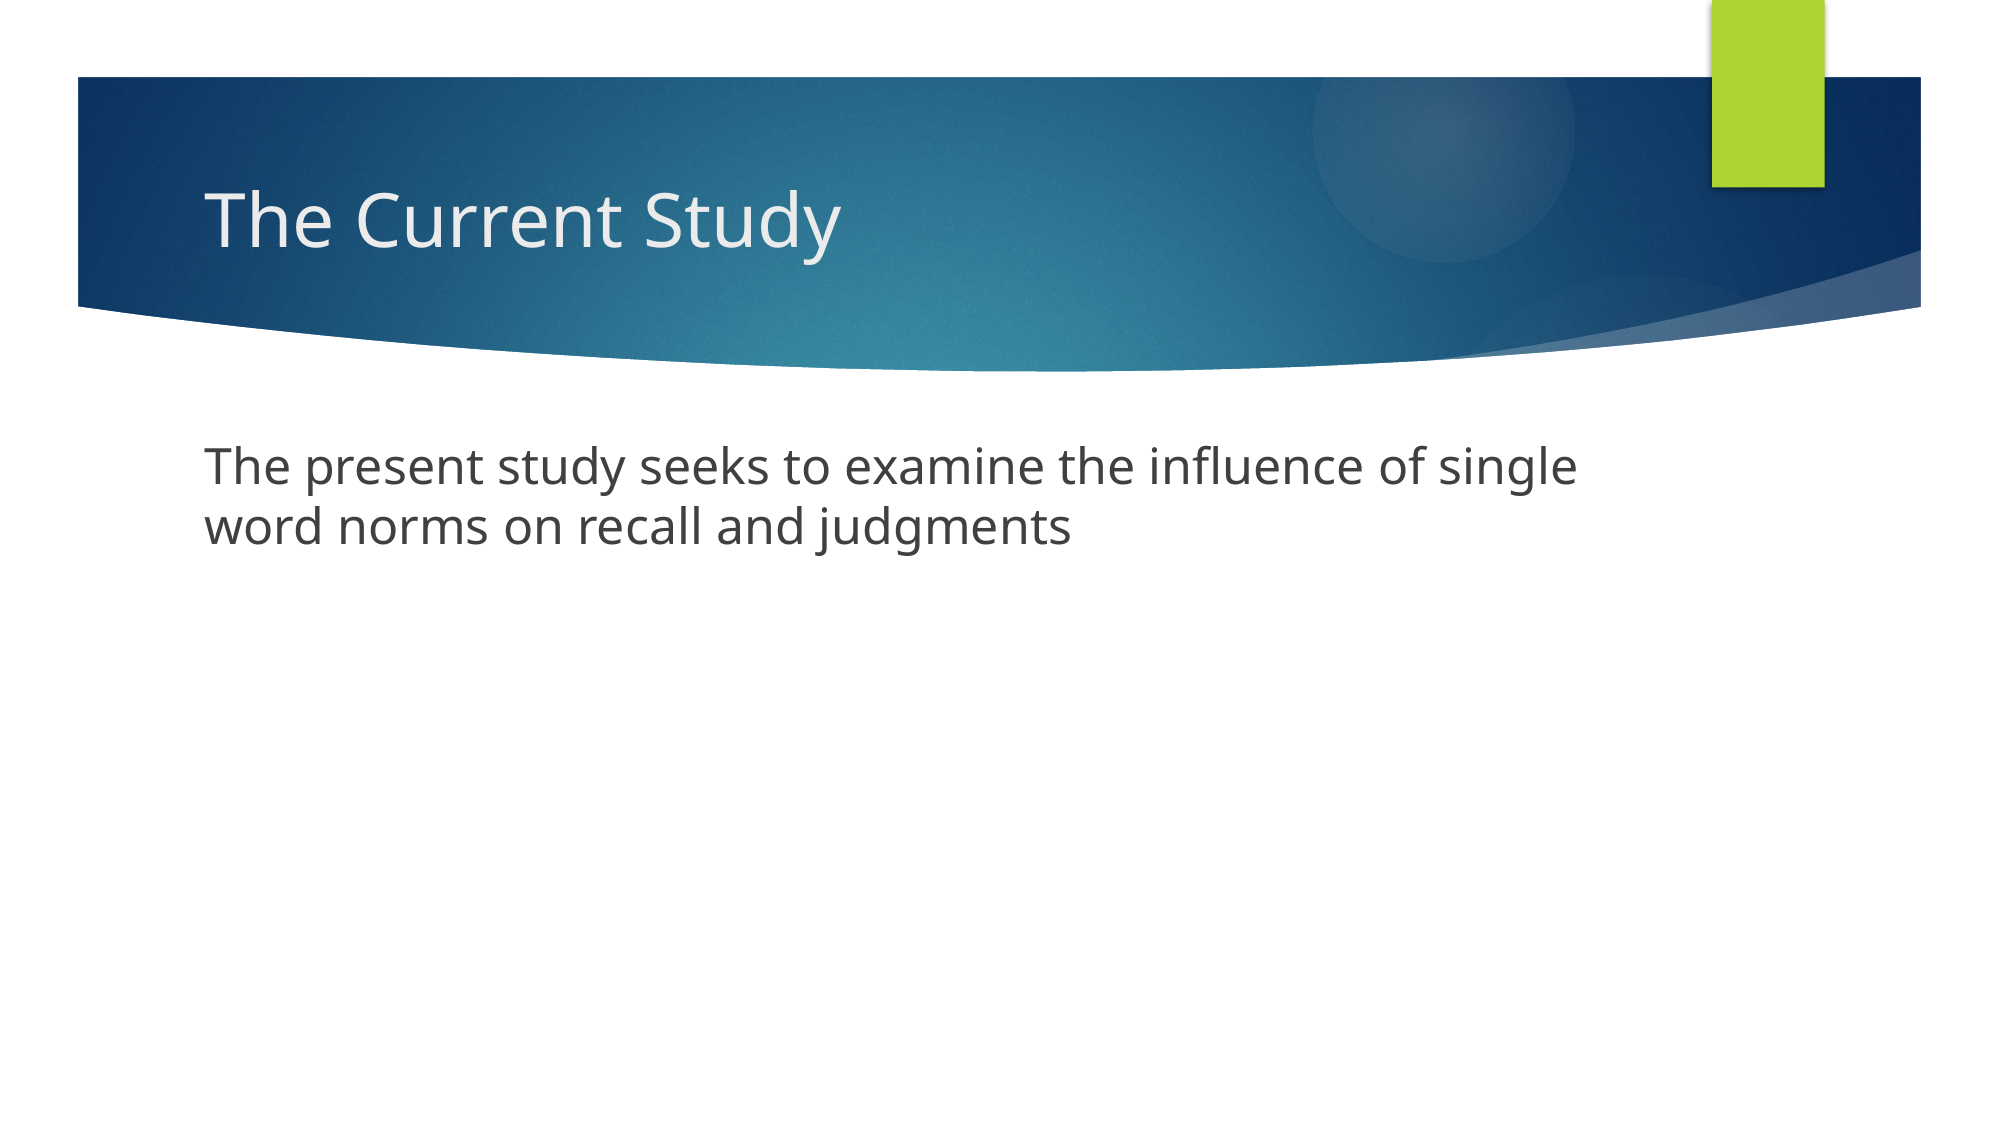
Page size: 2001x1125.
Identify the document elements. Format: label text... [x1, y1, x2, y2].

list The present study seeks to examine the influence of single word norms on recall and judgments [189, 427, 1627, 988]
title The Current Study [189, 159, 1627, 276]
